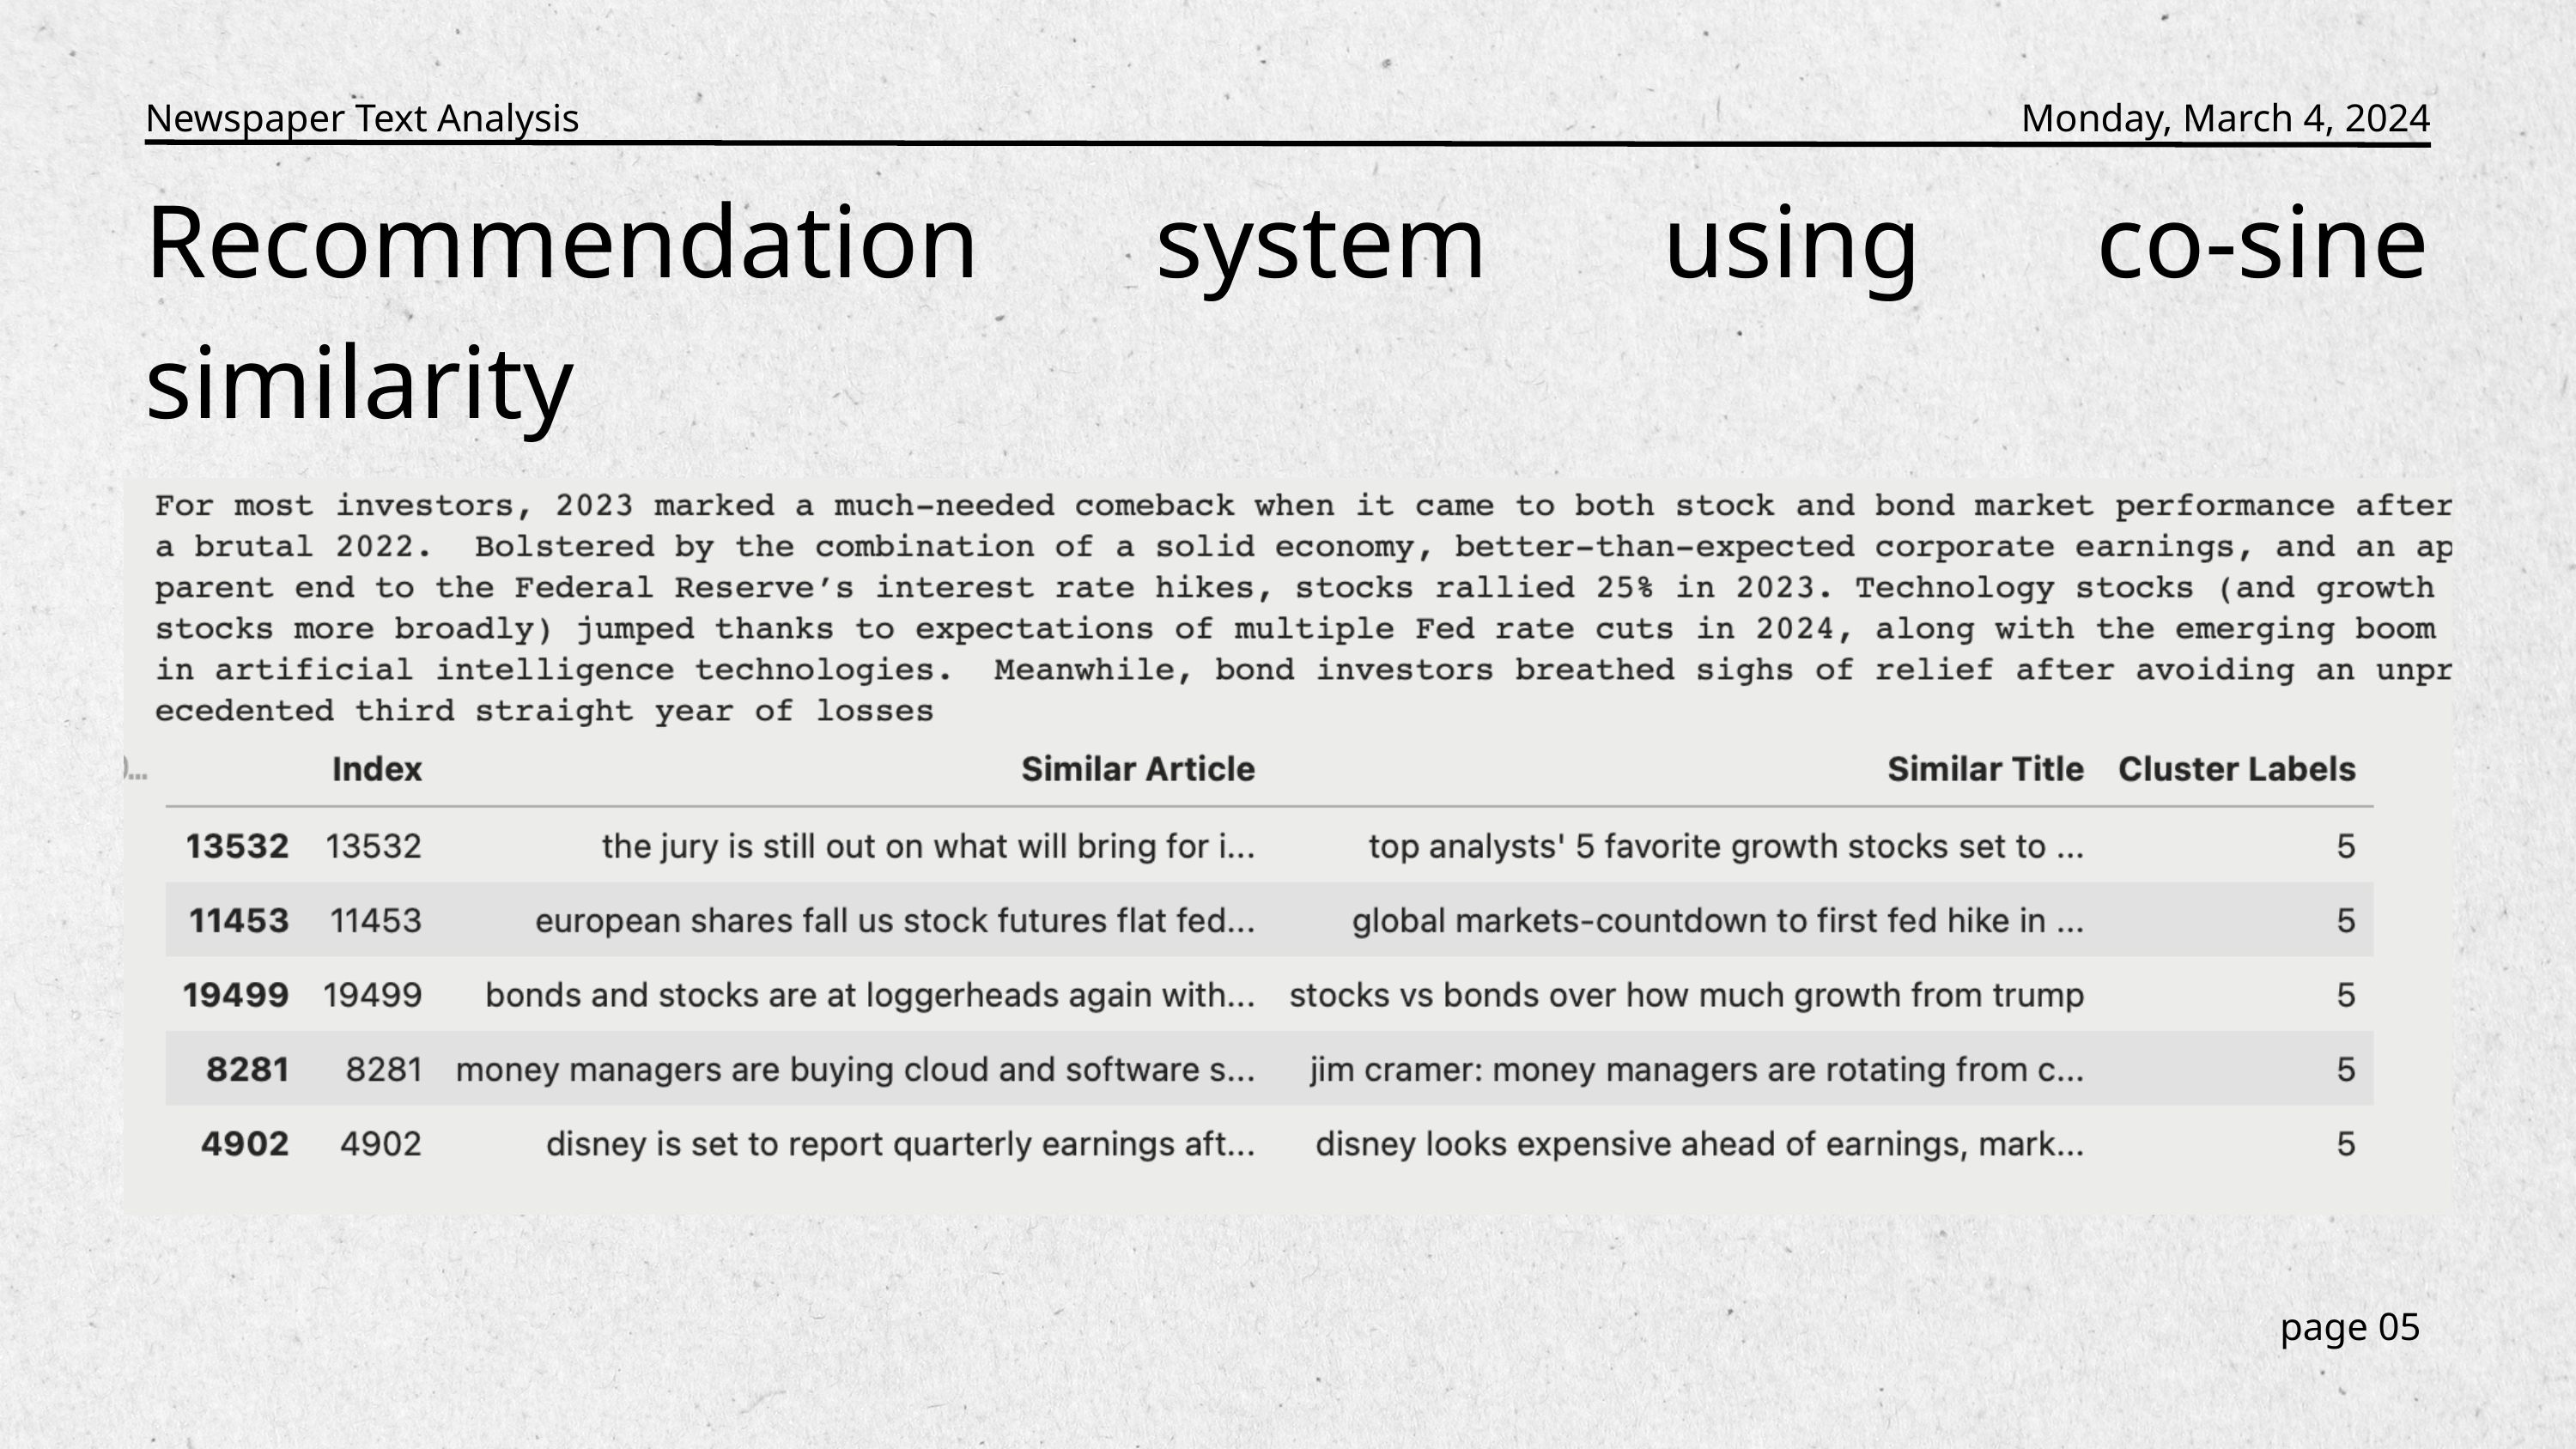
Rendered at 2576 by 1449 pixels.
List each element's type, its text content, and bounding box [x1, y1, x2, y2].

text_box Monday, March 4, 2024 [1690, 86, 2432, 140]
text_box Newspaper Text Analysis [144, 86, 605, 140]
text_box Recommendation system using co-sine similarity [144, 157, 2432, 439]
text_box [124, 478, 2452, 1215]
text_box page 05 [1690, 1295, 2432, 1349]
text_box [0, 0, 2576, 1449]
